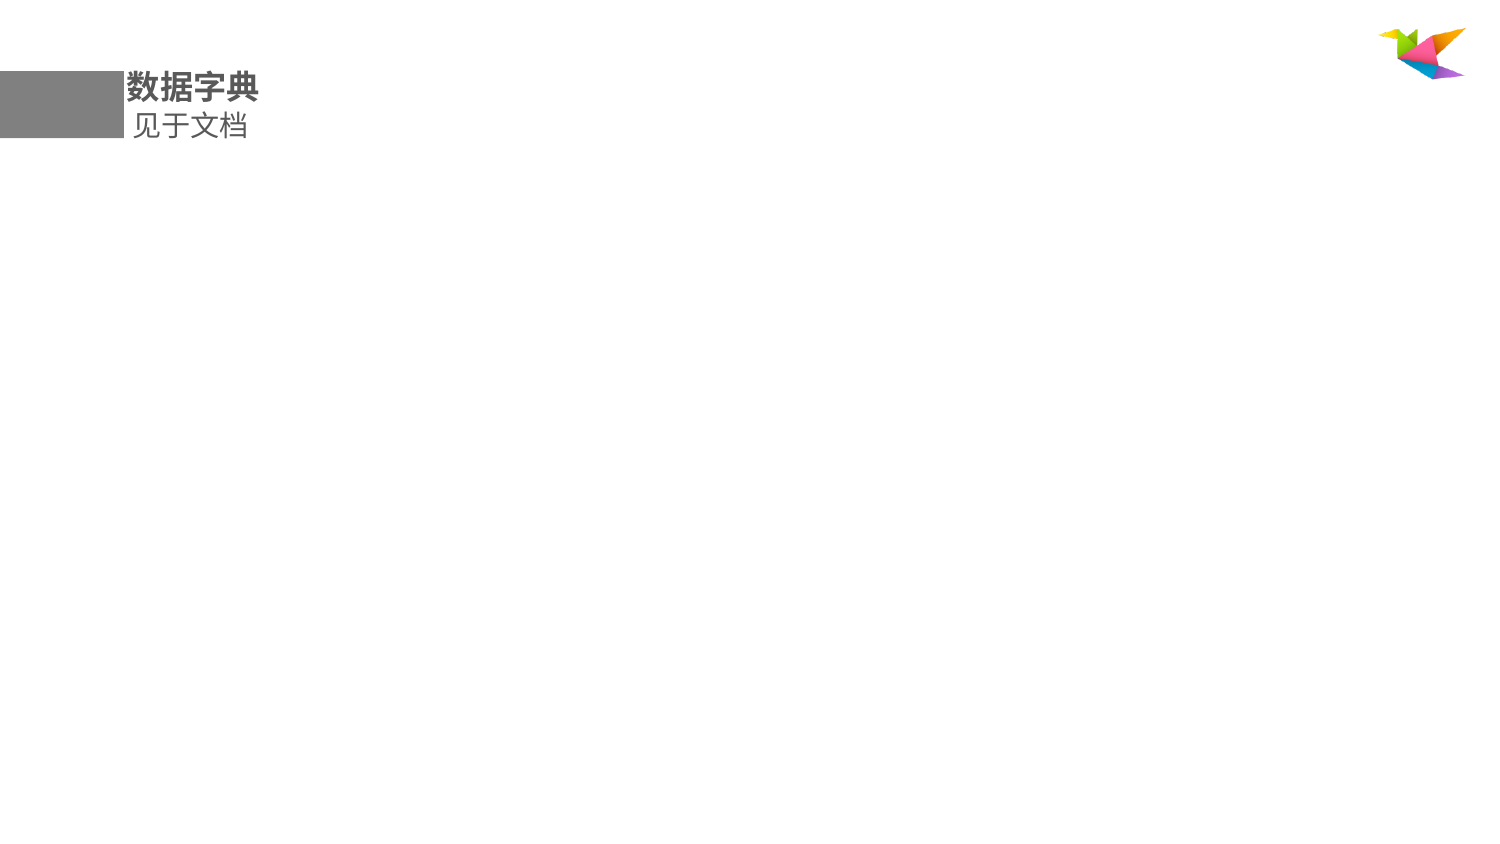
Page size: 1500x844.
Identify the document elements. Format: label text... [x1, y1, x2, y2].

text_box [0, 70, 117, 139]
text_box 数据字典 [112, 59, 538, 114]
picture [1376, 23, 1467, 80]
text_box 见于文档 [117, 99, 264, 150]
